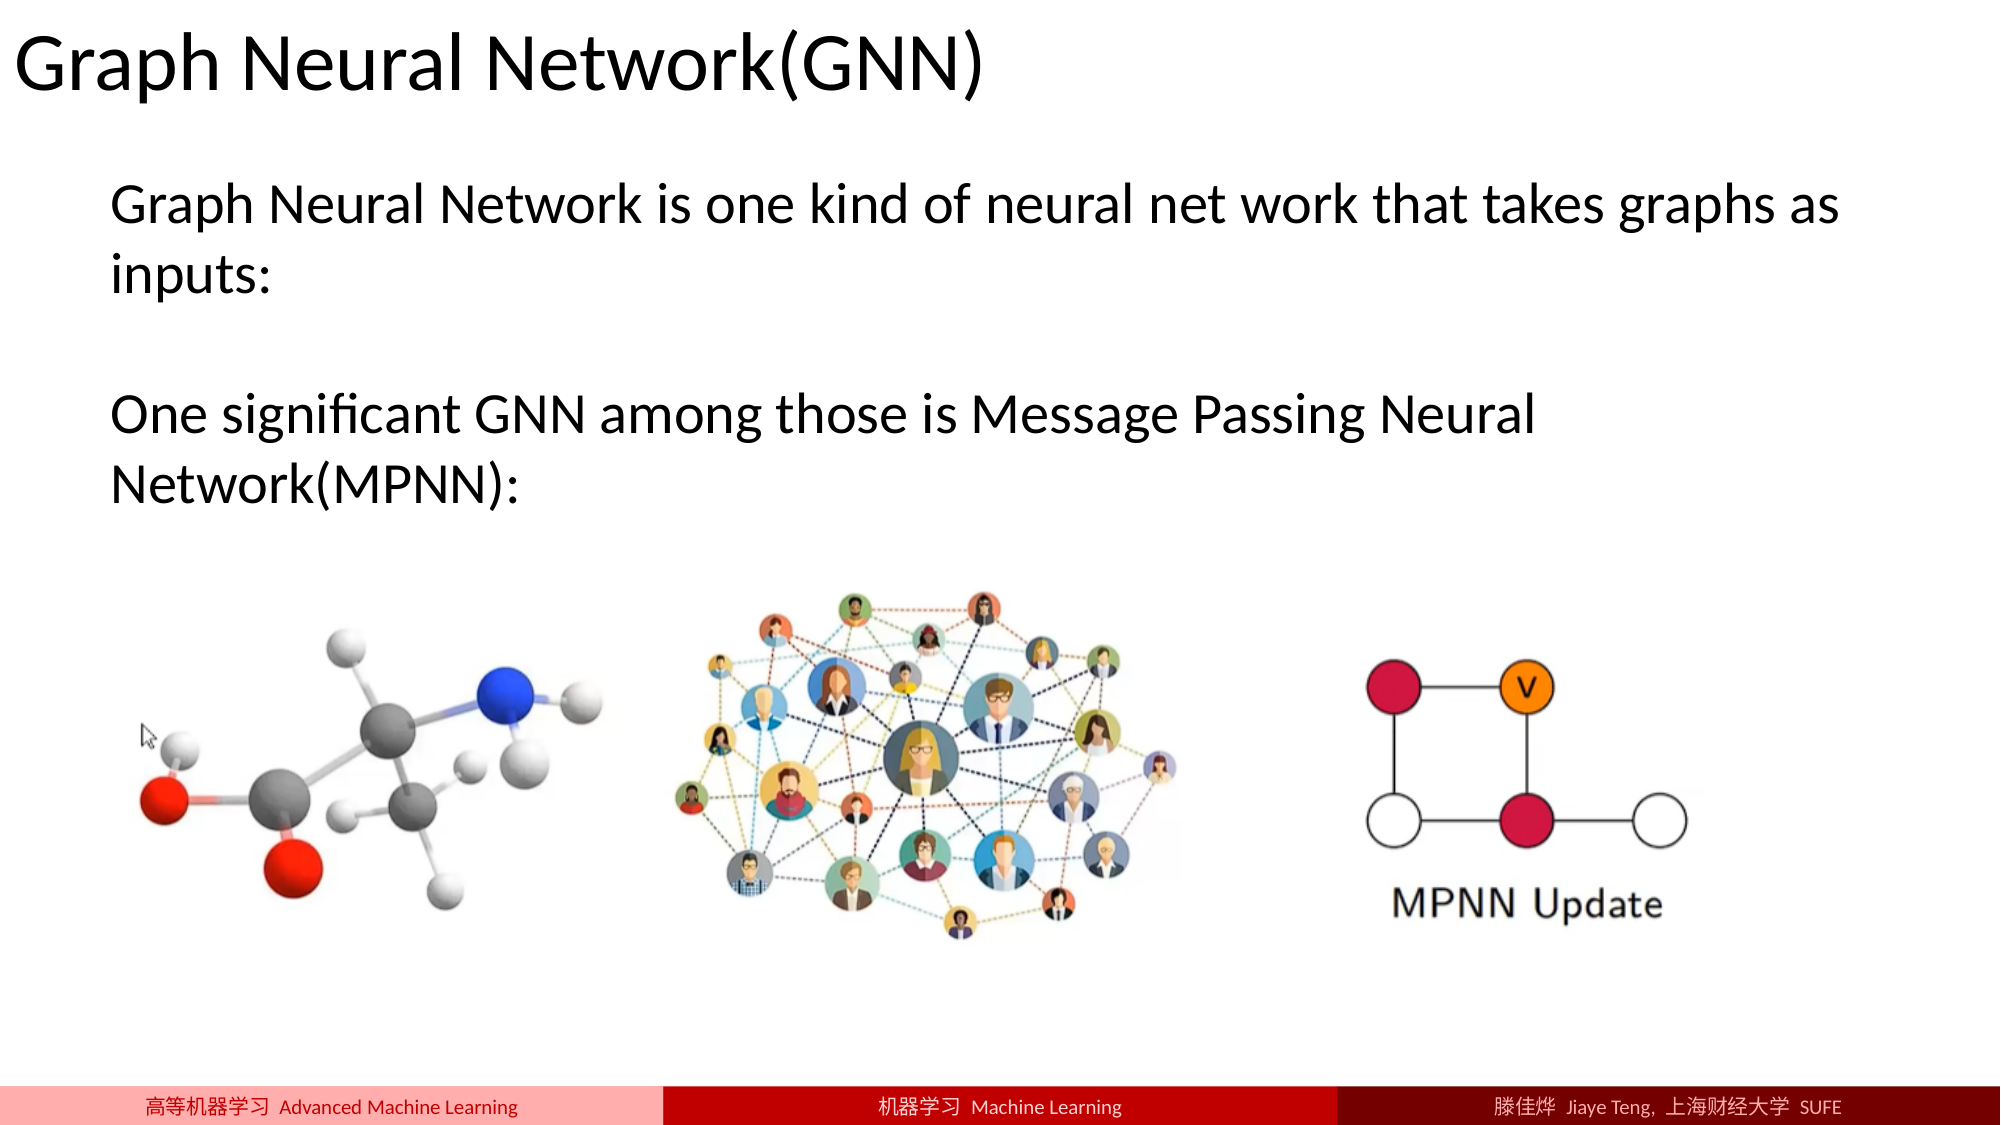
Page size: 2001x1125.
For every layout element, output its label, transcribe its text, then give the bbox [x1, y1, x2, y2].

text_box 机器学习 Machine Learning [668, 1086, 1332, 1125]
text_box Graph Neural Network is one kind of neural net work that takes graphs as inputs: One significant GNN among those is Message Passing Neural Network(MPNN): [95, 158, 1888, 523]
text_box 滕佳烨 Jiaye Teng, 上海财经大学 SUFE [1336, 1086, 2000, 1125]
text_box Graph Neural Network(GNN) [0, 0, 1809, 115]
picture [1336, 650, 1710, 955]
picture [127, 587, 1189, 968]
text_box 高等机器学习 Advanced Machine Learning [0, 1086, 664, 1125]
text_box [664, 1085, 1338, 1125]
